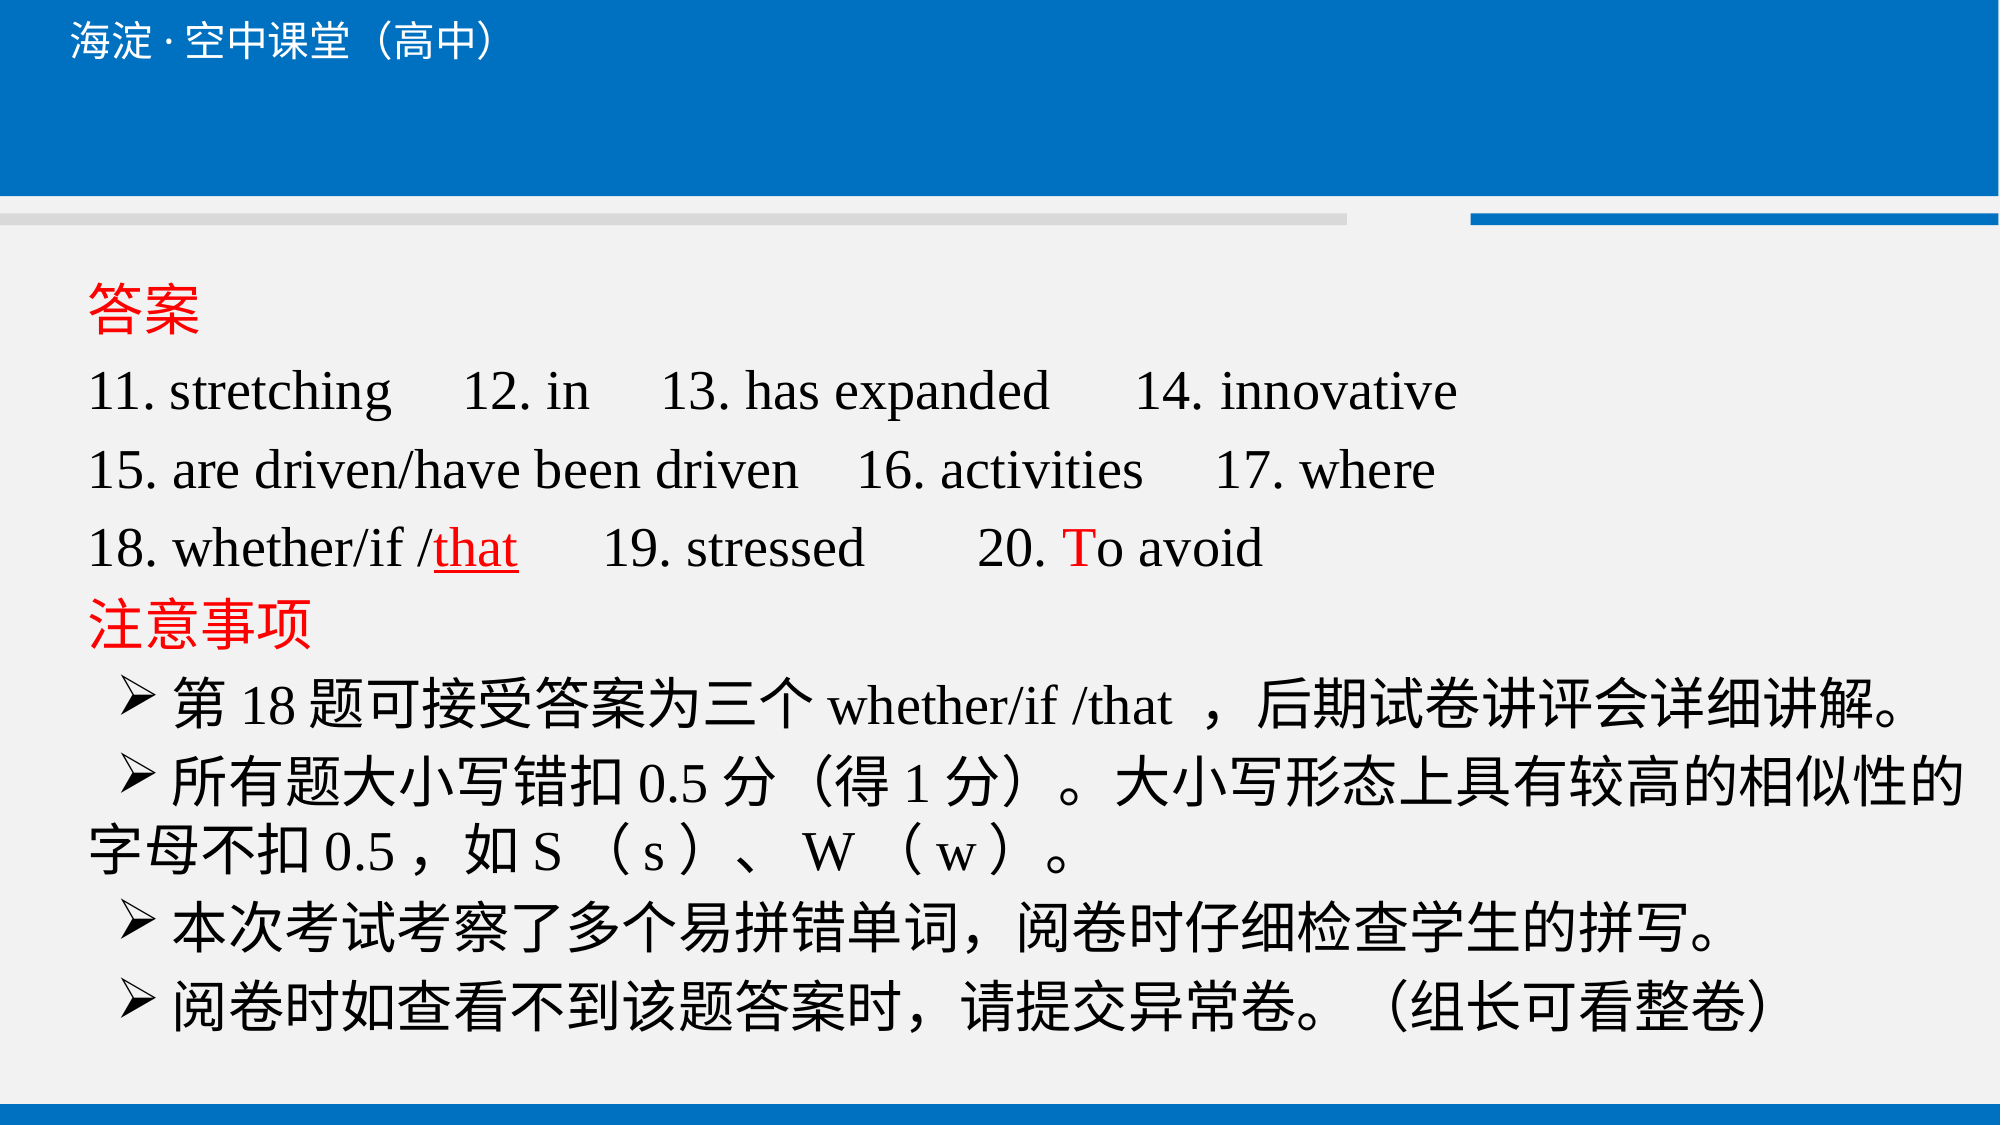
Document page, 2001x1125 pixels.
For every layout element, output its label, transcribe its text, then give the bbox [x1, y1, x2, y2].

list 答案 11. stretching 12. in 13. has expanded 14. innovative 15. are driven/have been driven 16. activities 17. where 18. whether/if /that 19. stressed 20. To avoid 注意事项 第18题可接受答案为三个whether/if /that ，后期试卷讲评会详细讲解。 所有题大小写错扣0.5分（得1分）。大小写形态上具有较高的相似性的字母不扣0.5，如S（s）、W（w）。 本次考试考察了多个易拼错单词，阅卷时仔细检查学生的拼写。 阅卷时如查看不到该题答案时，请提交异常卷。（组长可看整卷） [0, 267, 1981, 1059]
